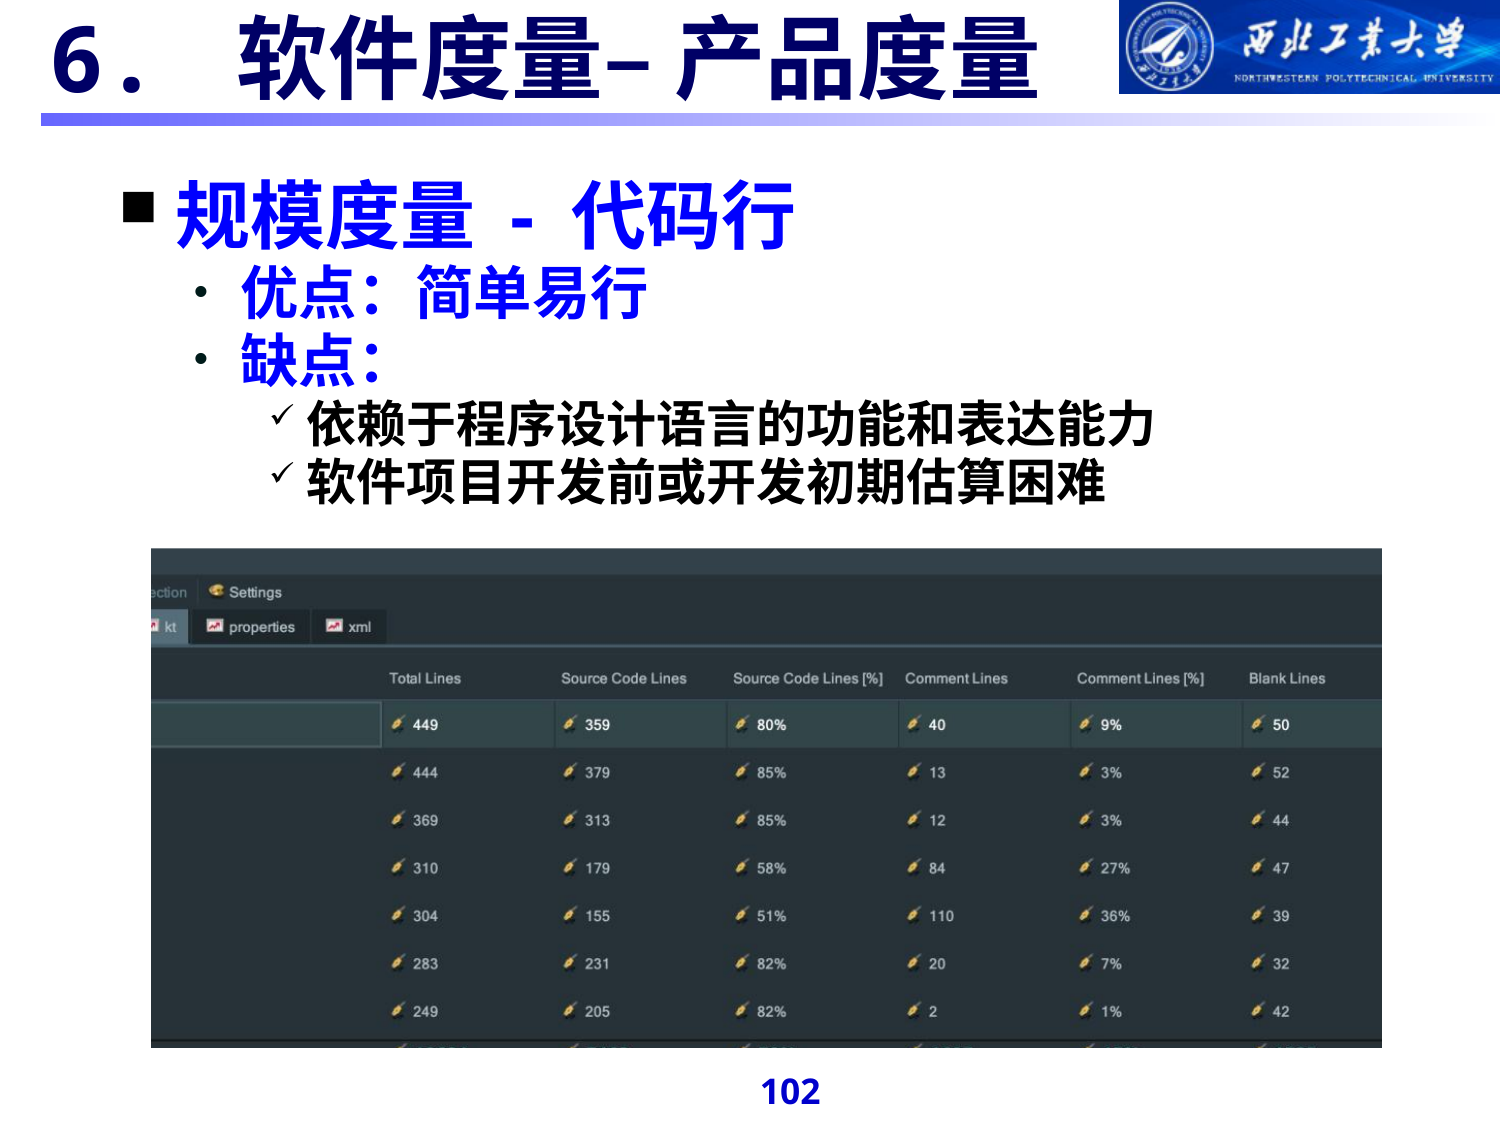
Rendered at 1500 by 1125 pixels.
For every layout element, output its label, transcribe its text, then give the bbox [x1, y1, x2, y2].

picture [151, 537, 1382, 1049]
text_box 规模度量 - 代码行 优点：简单易行 缺点： 依赖于程序设计语言的功能和表达能力 软件项目开发前或开发初期估算困难 [103, 178, 1304, 585]
picture [1119, 0, 1500, 94]
text_box 6. 软件度量– 产品度量 [34, 4, 1405, 119]
